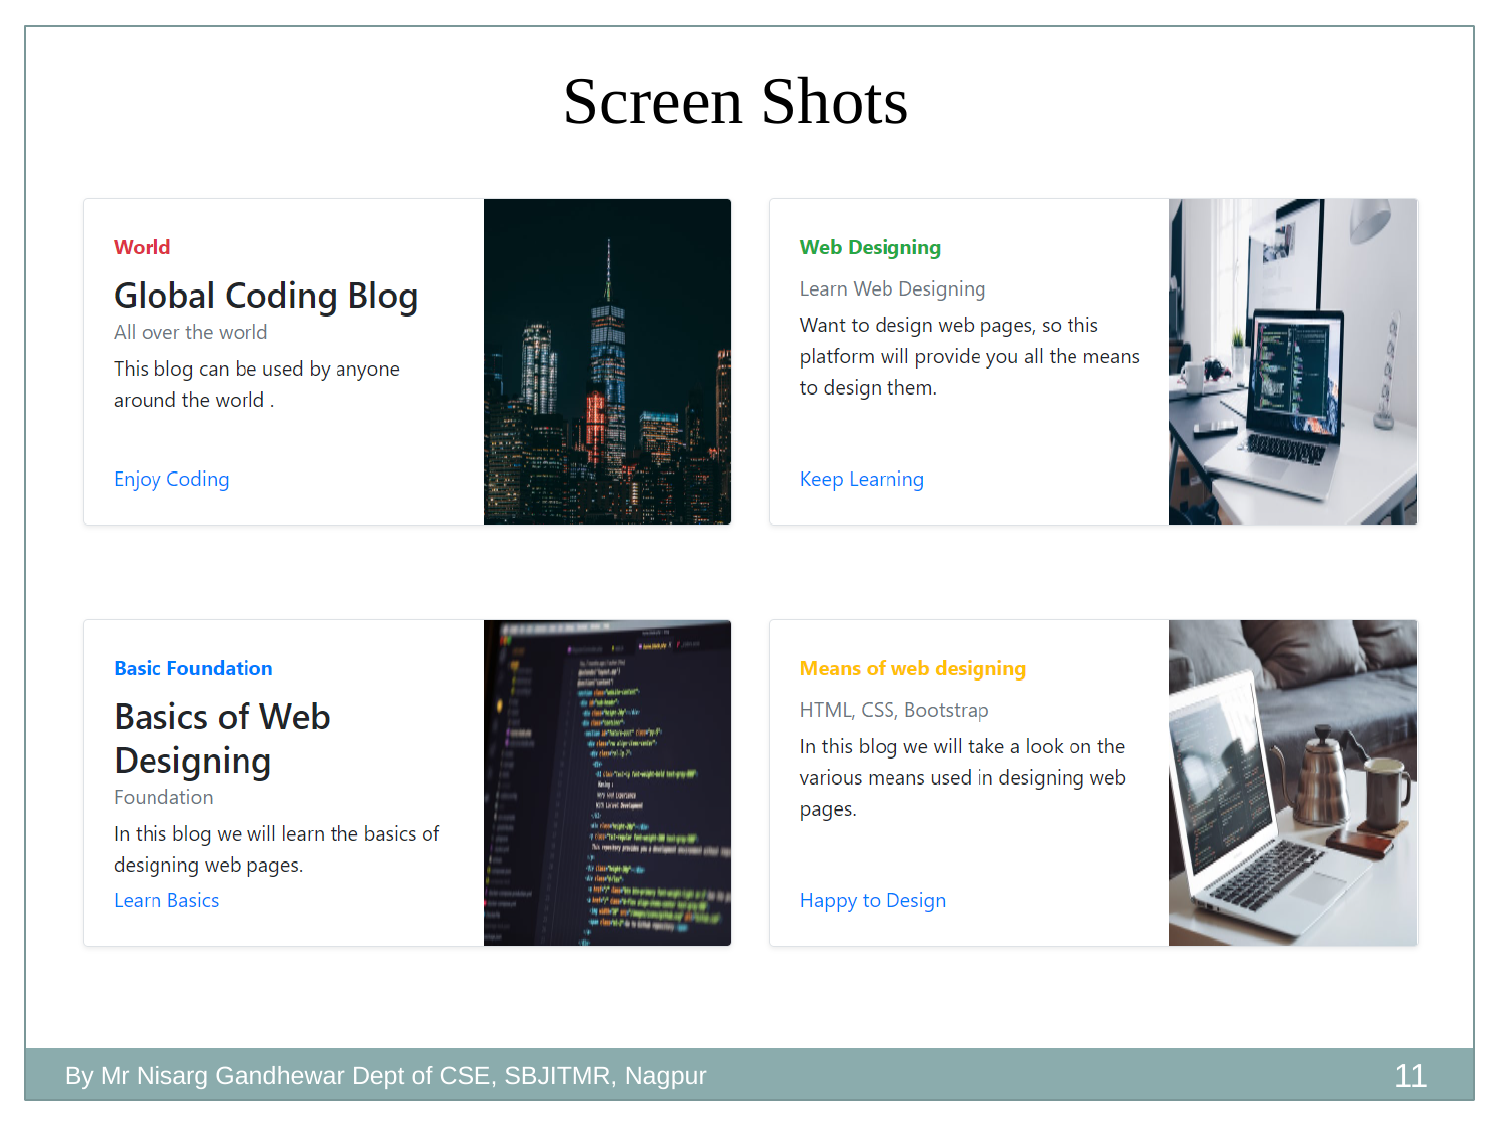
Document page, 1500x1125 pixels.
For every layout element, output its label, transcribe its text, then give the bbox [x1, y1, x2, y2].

picture [62, 187, 1438, 968]
title Screen Shots [562, 56, 1390, 138]
slide_number 11 [1387, 1054, 1438, 1097]
footer By Mr Nisarg Gandhewar Dept of CSE, SBJITMR, Nagpur [62, 1059, 711, 1092]
